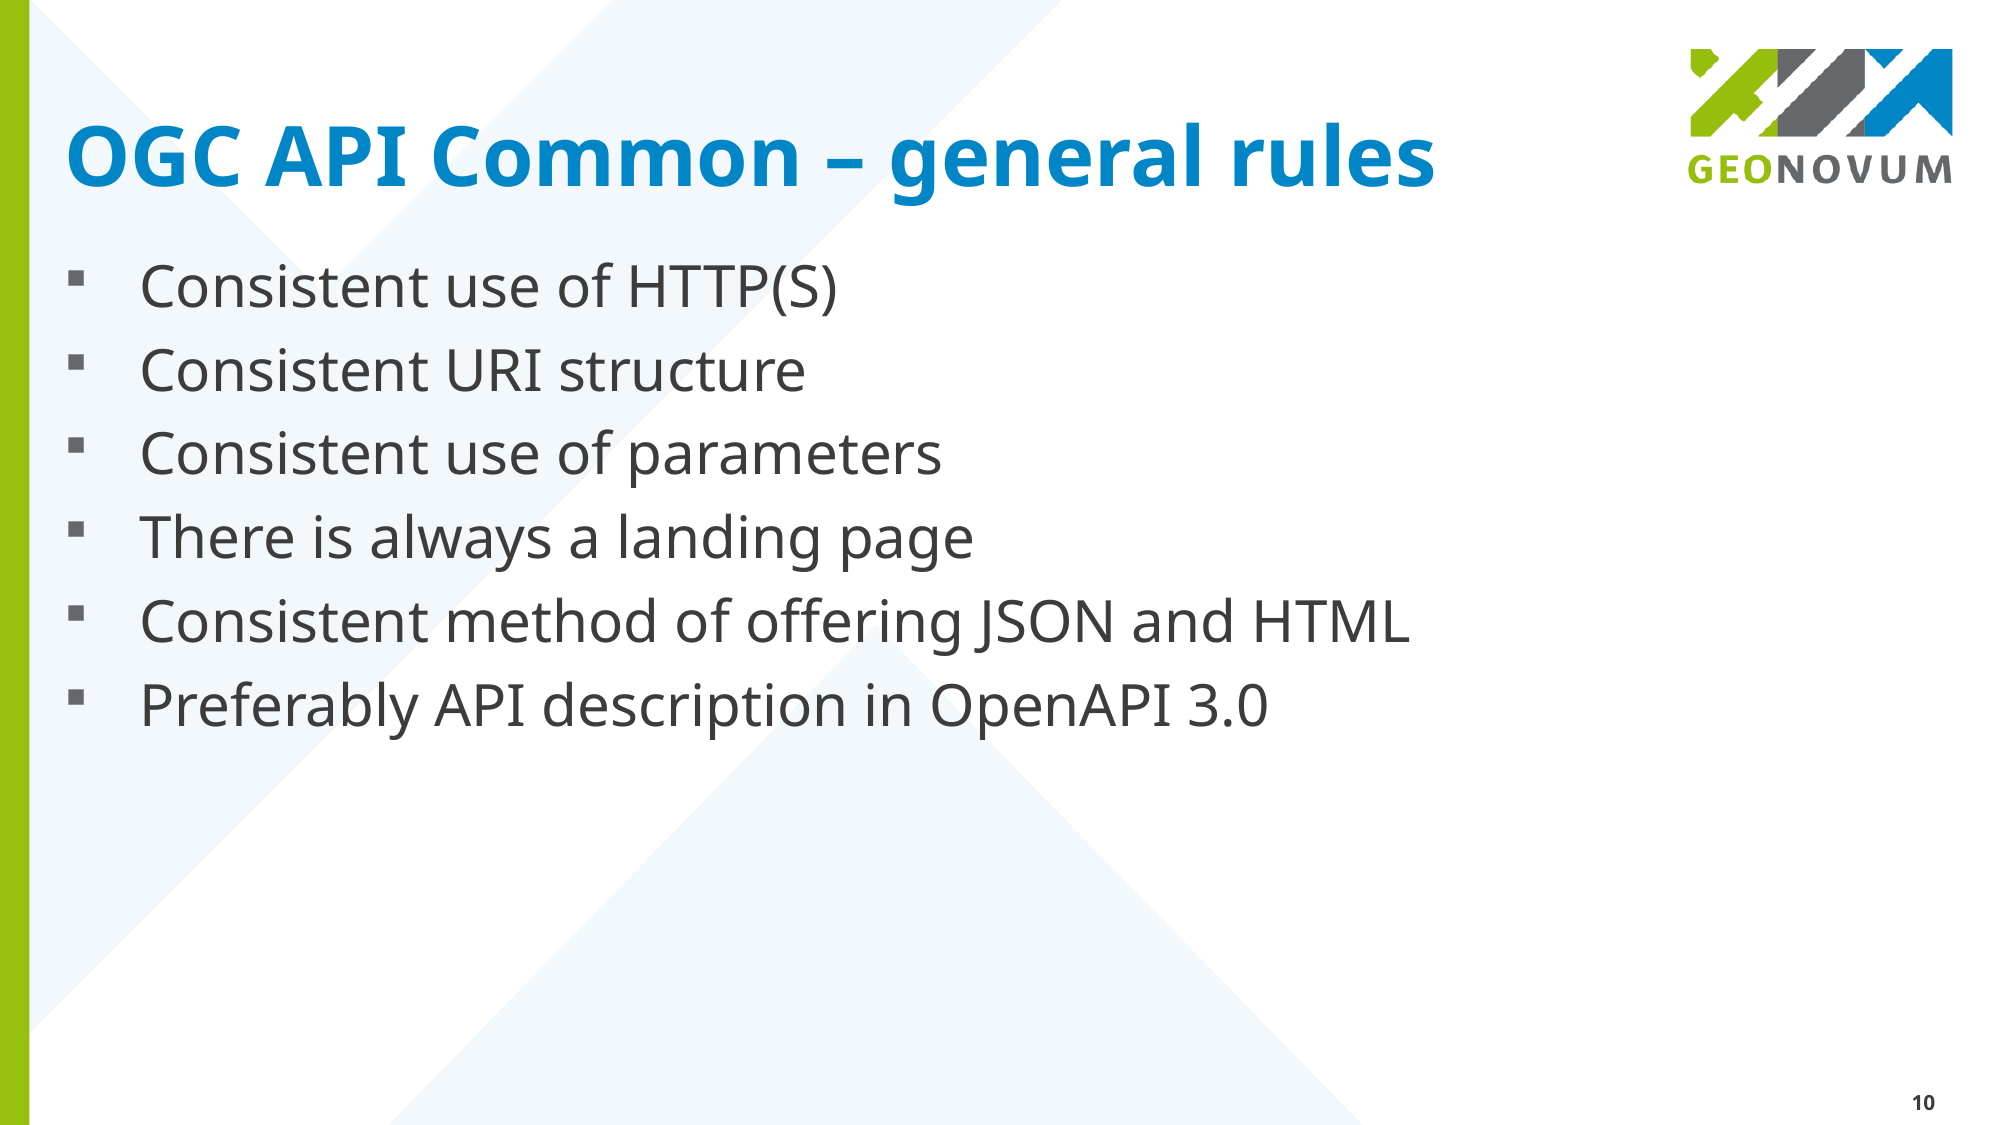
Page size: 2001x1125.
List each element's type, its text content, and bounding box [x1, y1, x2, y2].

list Consistent use of HTTP(S) Consistent URI structure Consistent use of parameters There is always a landing page Consistent method of offering JSON and HTML Preferably API description in OpenAPI 3.0 [49, 249, 1951, 1059]
picture [1686, 49, 1955, 186]
title OGC API Common – general rules [49, 0, 1654, 210]
slide_number 10 [1824, 1088, 1951, 1120]
